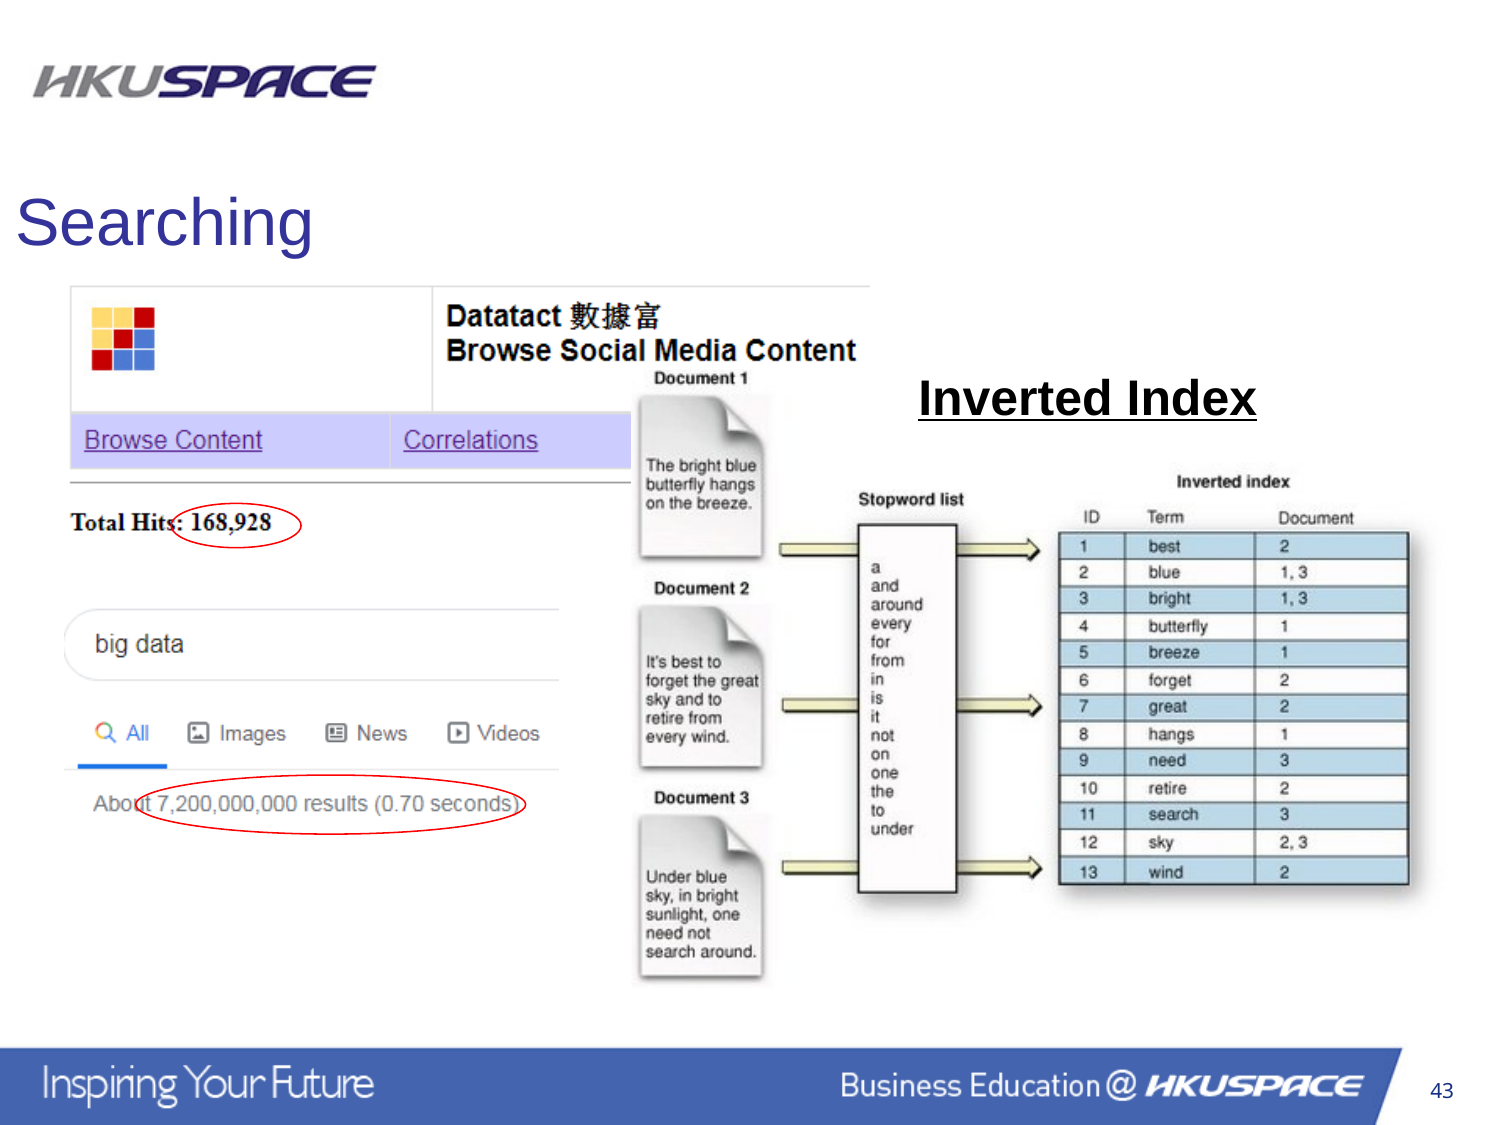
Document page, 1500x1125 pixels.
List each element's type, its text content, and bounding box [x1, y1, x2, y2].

picture [0, 0, 1500, 1125]
slide_number 43 [1415, 1070, 1499, 1125]
title Searching [0, 101, 1325, 266]
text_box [631, 358, 1448, 988]
